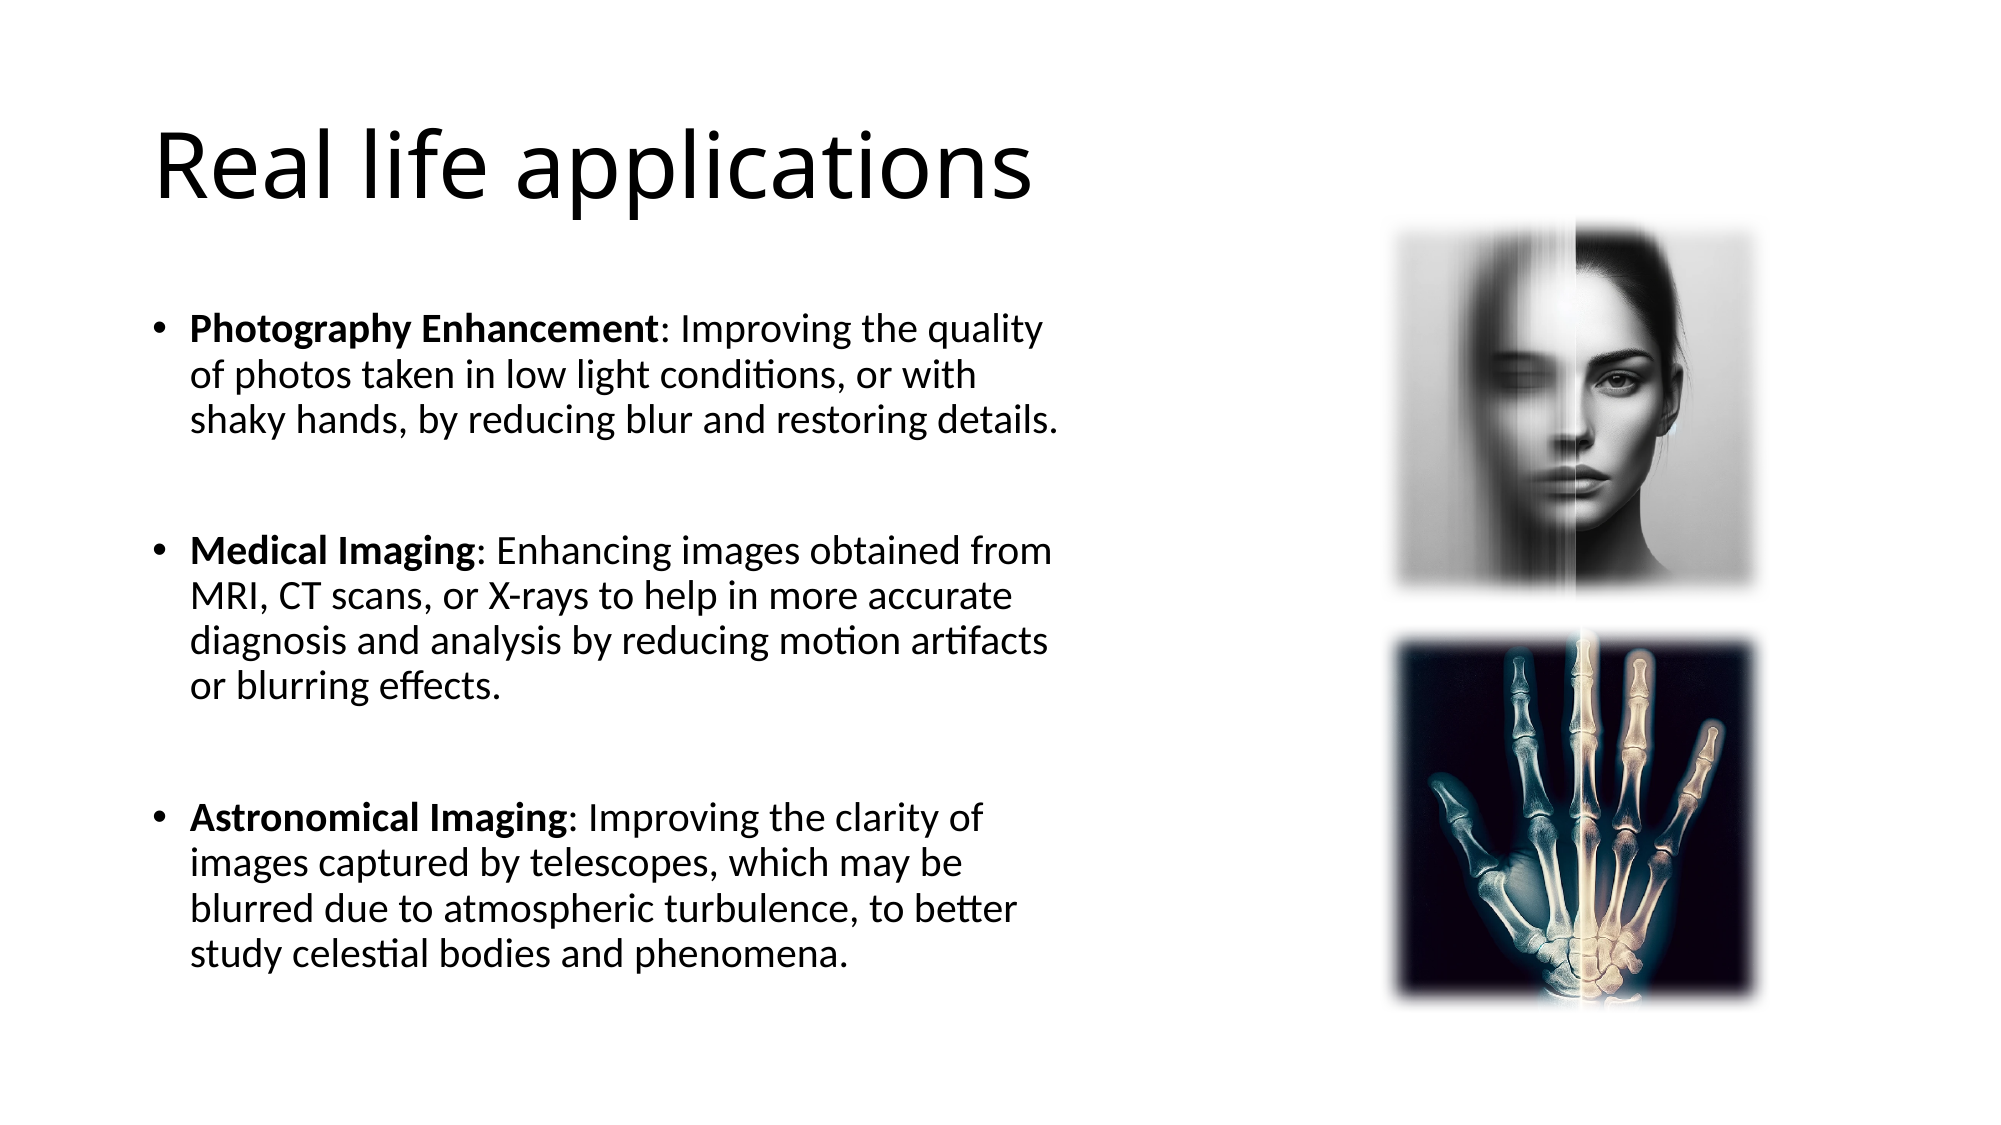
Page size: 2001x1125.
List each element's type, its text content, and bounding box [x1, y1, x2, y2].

list Photography Enhancement: Improving the quality of photos taken in low light conditions, or with shaky hands, by reducing blur and restoring details. Medical Imaging: Enhancing images obtained from MRI, CT scans, or X-rays to help in more accurate diagnosis and analysis by reducing motion artifacts or blurring effects. Astronomical Imaging: Improving the clarity of images captured by telescopes, which may be blurred due to atmospheric turbulence, to better study celestial bodies and phenomena. [137, 299, 1079, 1014]
picture [1379, 623, 1770, 1014]
picture [1379, 213, 1770, 604]
title Real life applications [137, 59, 1863, 278]
